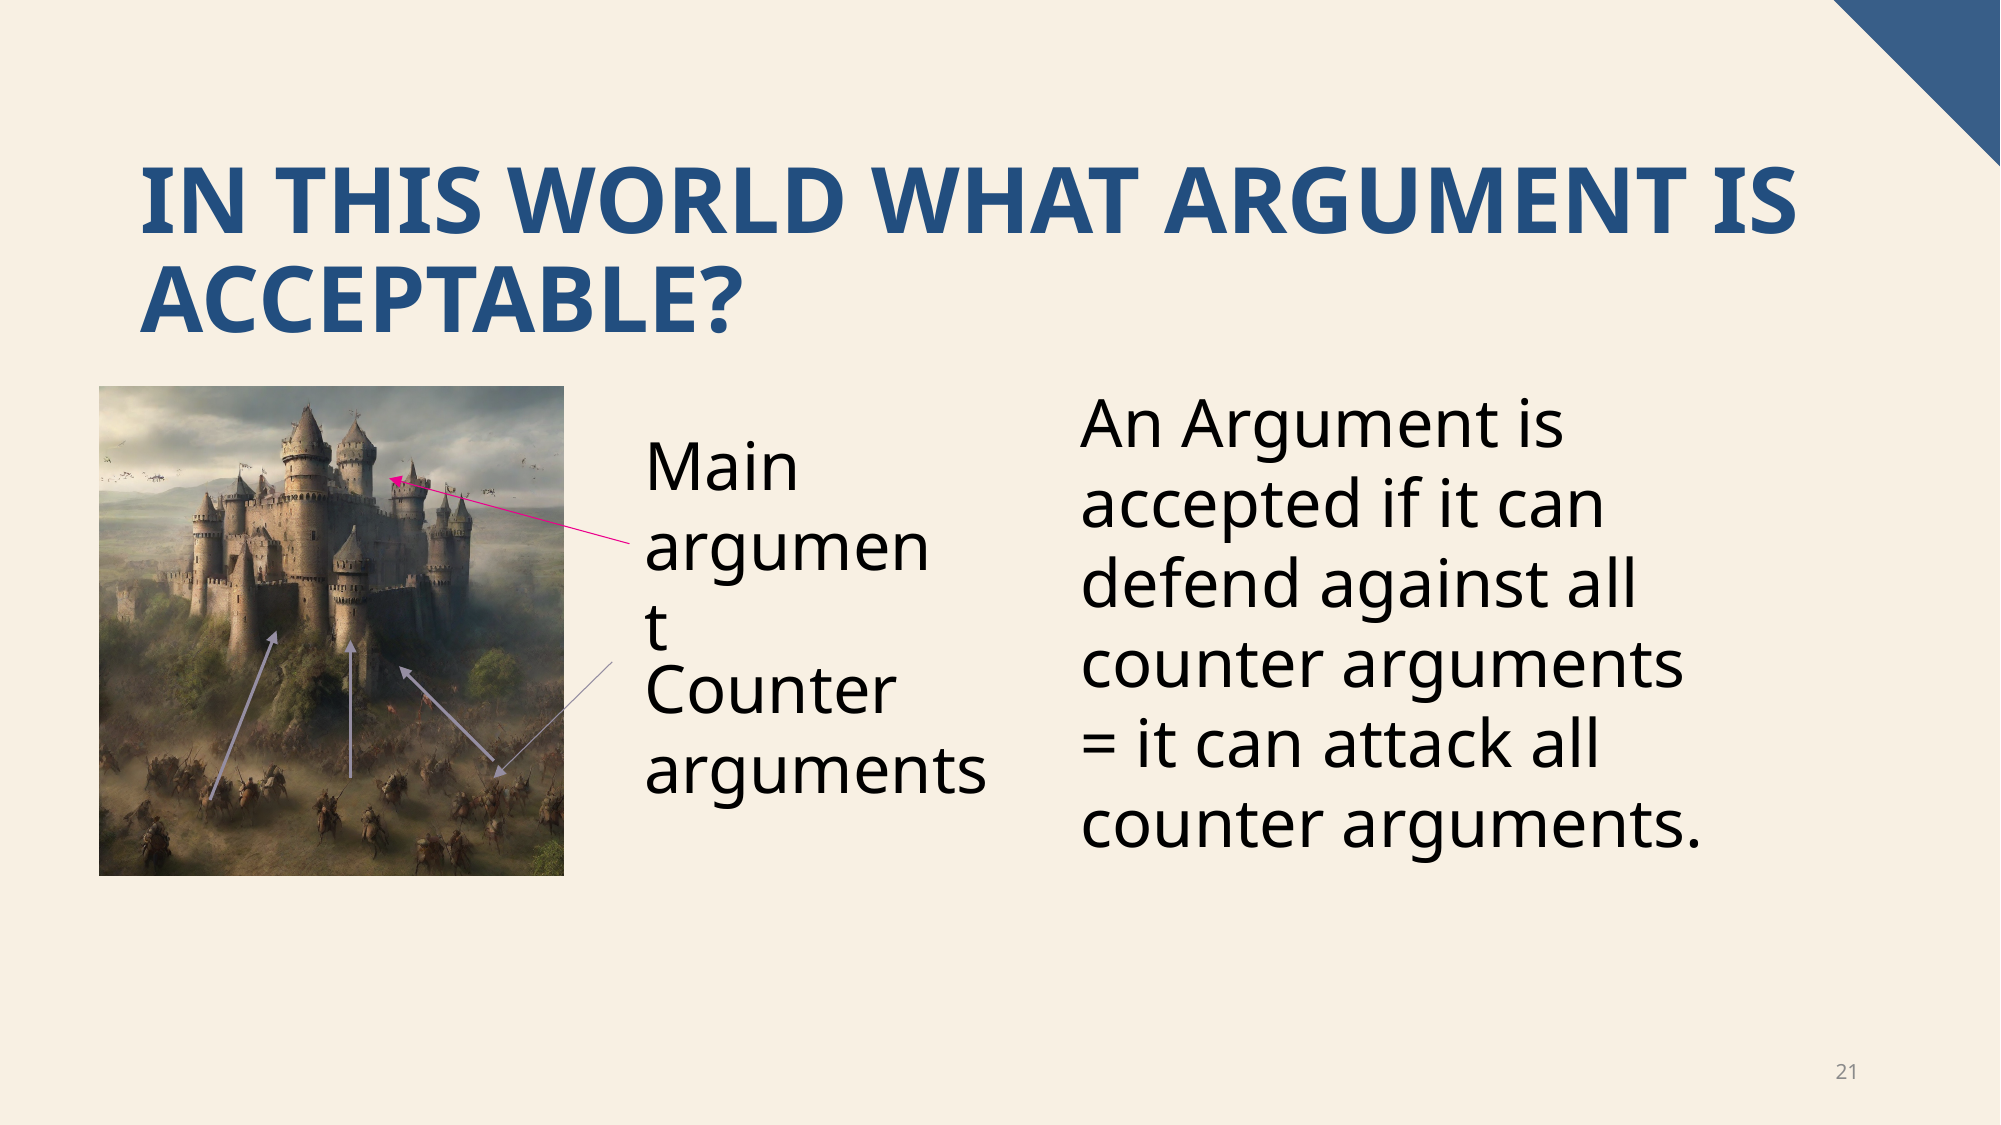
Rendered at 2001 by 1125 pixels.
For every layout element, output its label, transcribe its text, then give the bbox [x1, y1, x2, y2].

slide_number 21 [1799, 1042, 1875, 1103]
text_box An Argument is accepted if it can defend against all counter arguments = it can attack all counter arguments. [1065, 373, 1807, 868]
title In this world what argument is acceptable? [125, 146, 1875, 365]
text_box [99, 386, 1059, 876]
